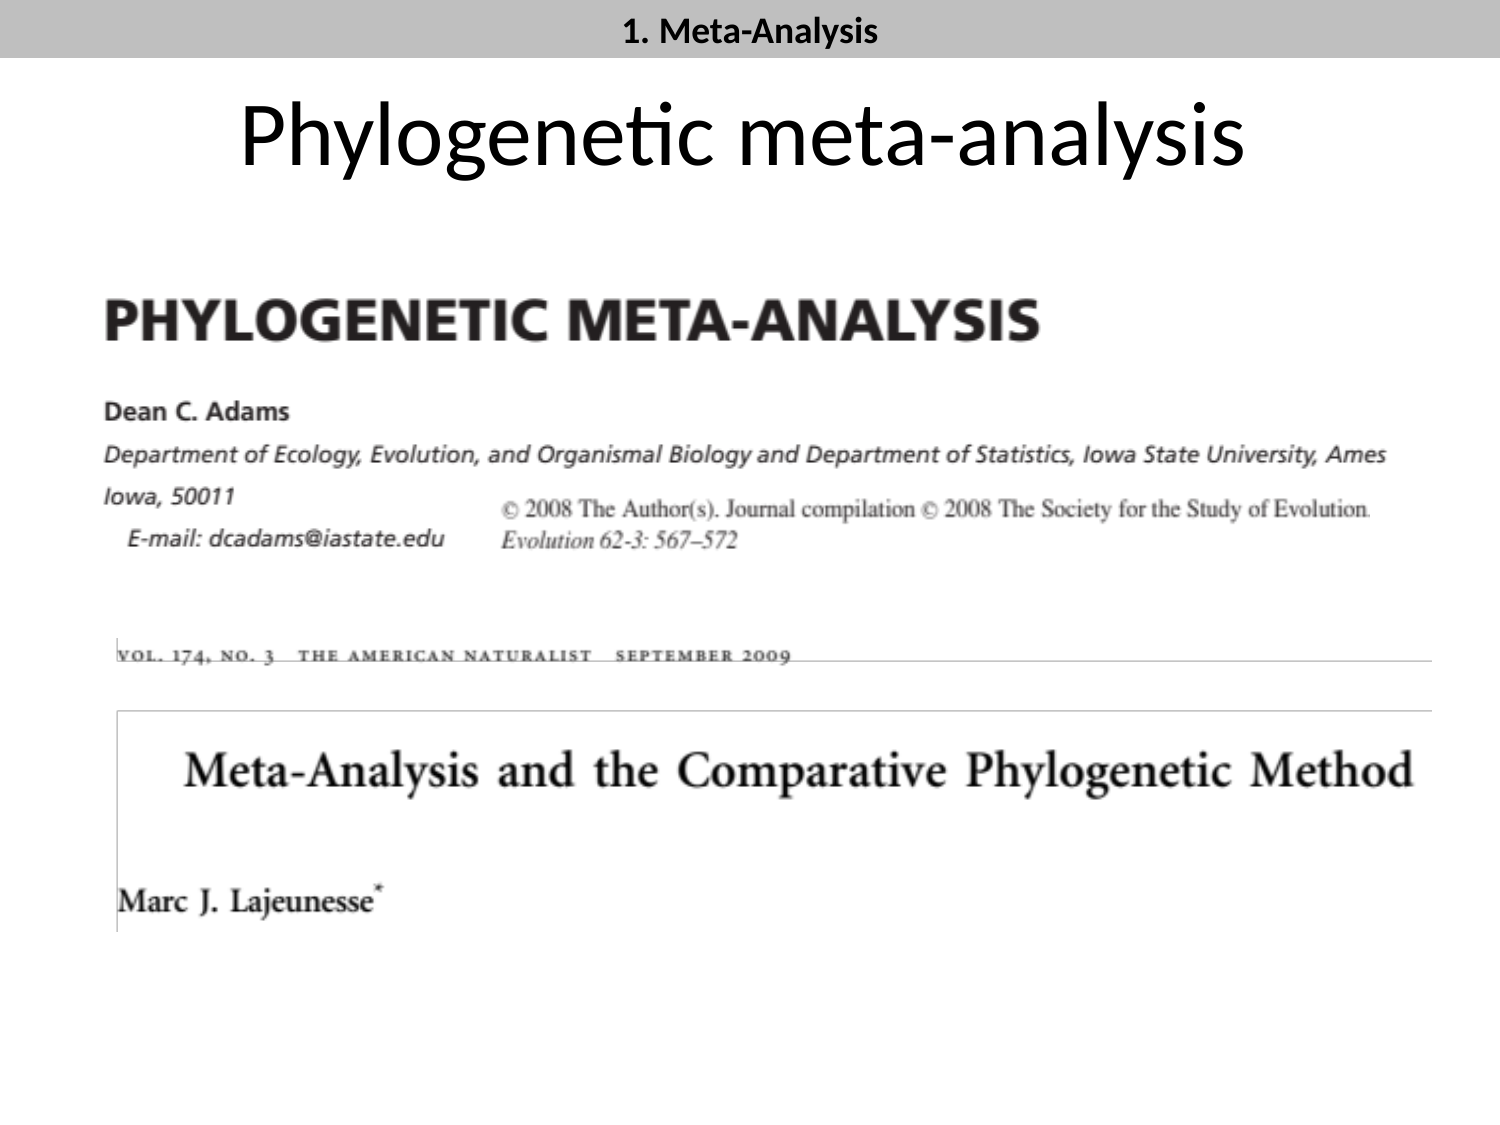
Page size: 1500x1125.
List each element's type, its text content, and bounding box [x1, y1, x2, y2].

title Phylogenetic meta-analysis [55, 58, 1432, 238]
text_box 1. Meta-Analysis [0, 0, 1500, 58]
picture [55, 269, 1397, 563]
picture [90, 637, 1433, 932]
